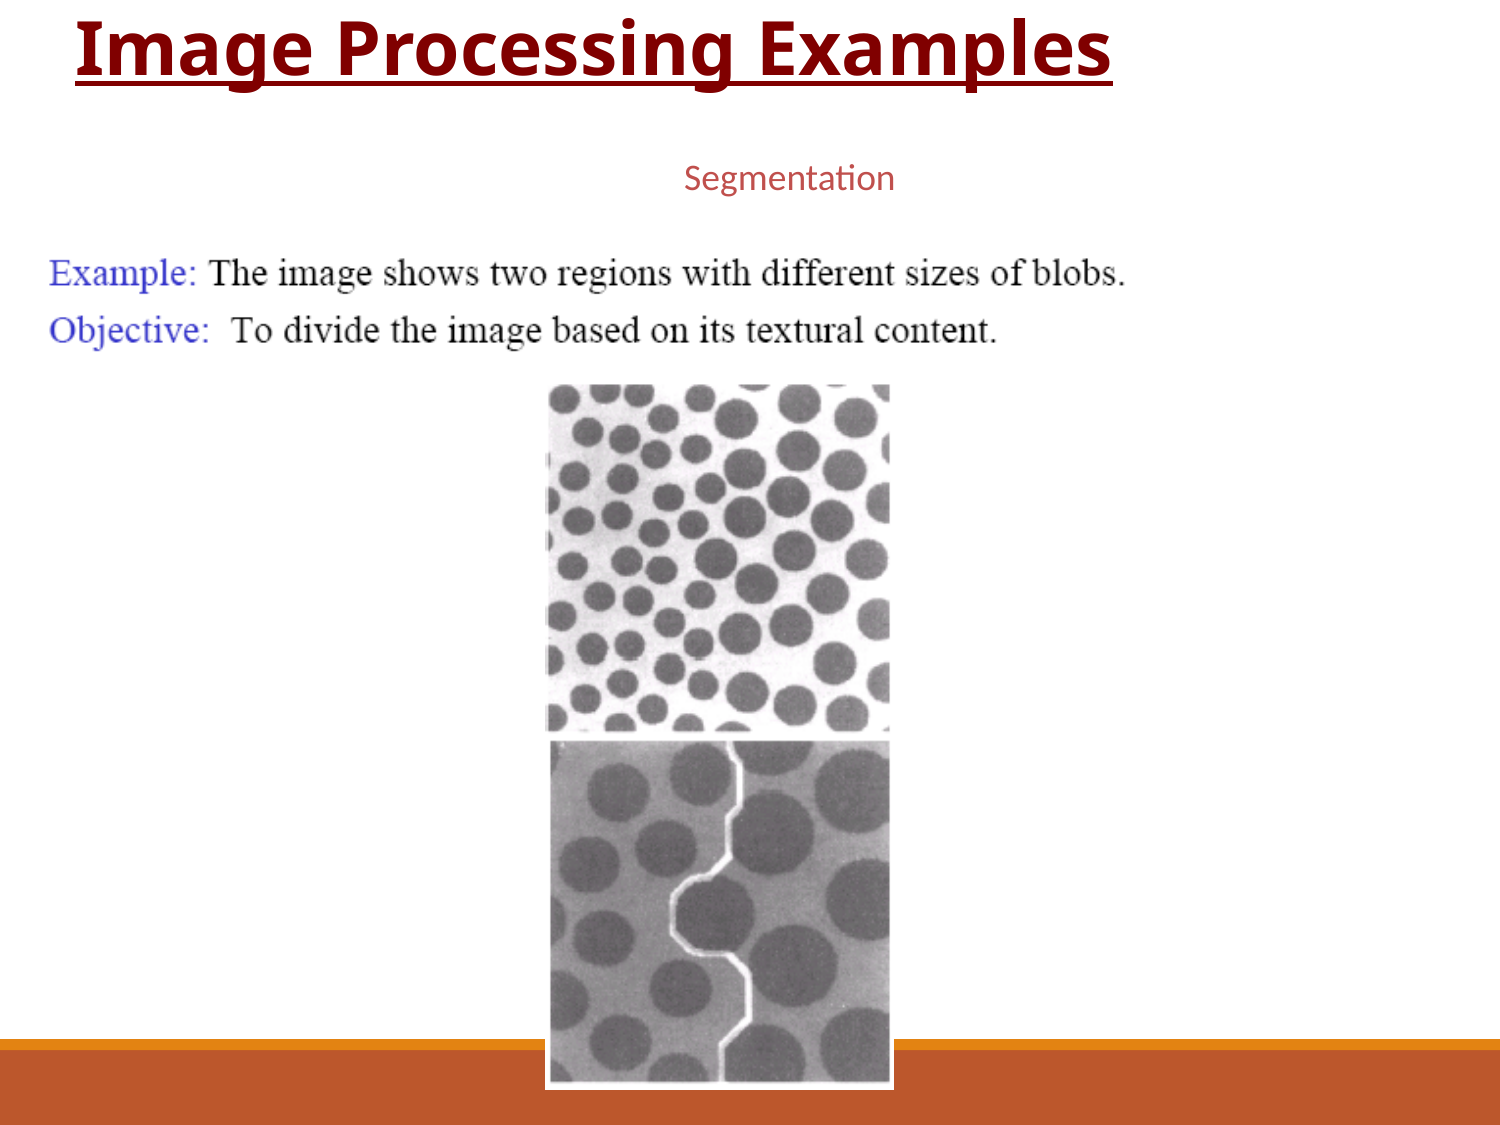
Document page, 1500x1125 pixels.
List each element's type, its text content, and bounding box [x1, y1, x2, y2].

title Image Processing Examples [75, 0, 1425, 130]
picture [37, 247, 1133, 353]
text_box Segmentation [0, 145, 1500, 206]
slide_number 34 [512, 1025, 988, 1100]
picture [545, 383, 894, 1090]
